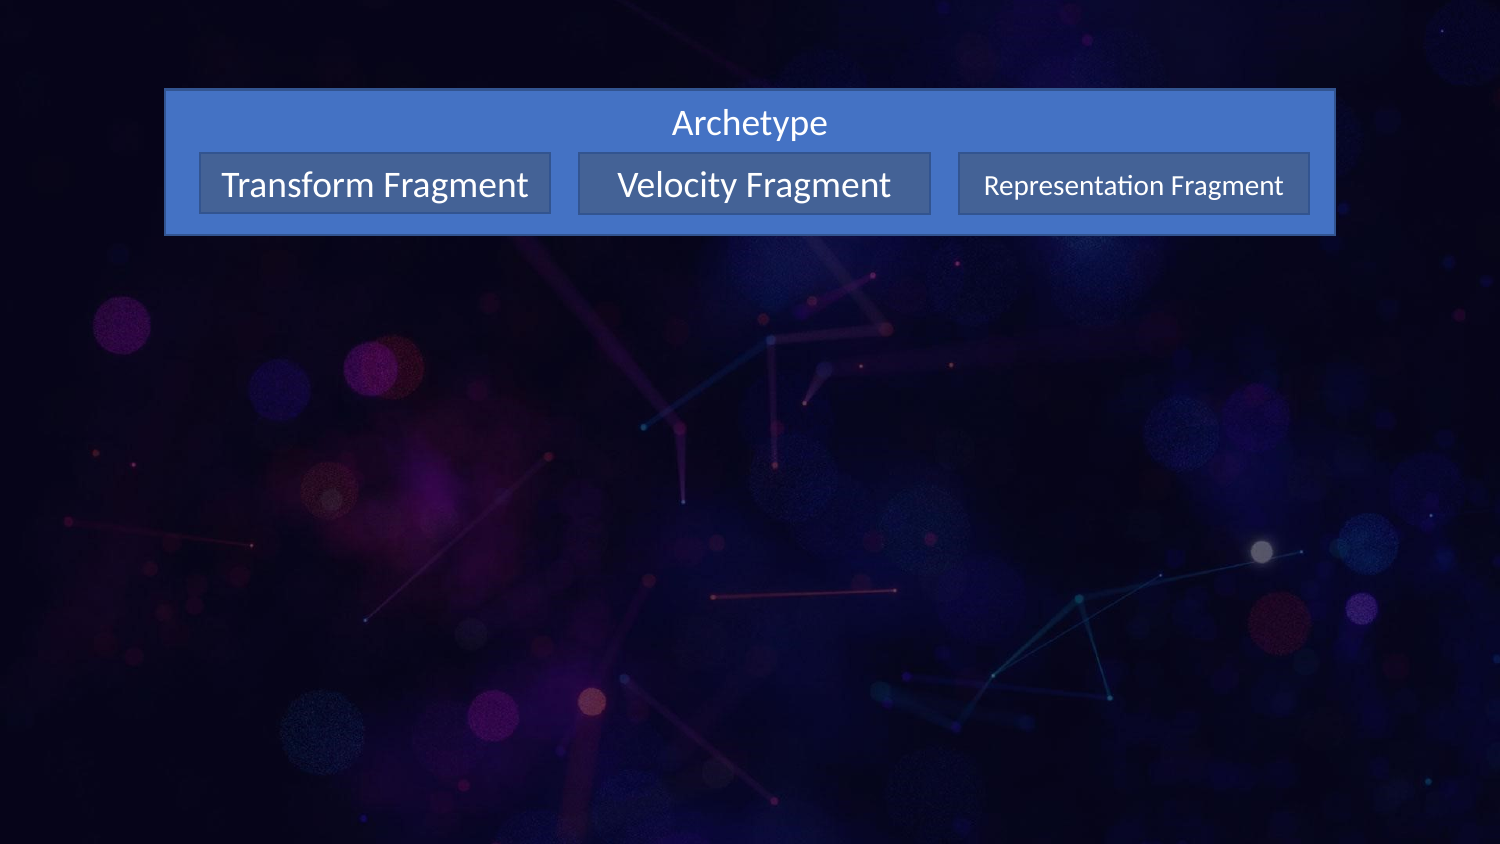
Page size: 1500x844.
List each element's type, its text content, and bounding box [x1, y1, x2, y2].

text_box [165, 89, 1335, 236]
text_box Representation Fragment [958, 158, 1310, 209]
text_box Velocity Fragment [579, 152, 930, 213]
text_box [958, 209, 1310, 214]
picture [0, 0, 1500, 844]
text_box [958, 152, 1310, 158]
text_box Archetype [646, 91, 854, 151]
text_box Transform Fragment [200, 152, 551, 213]
